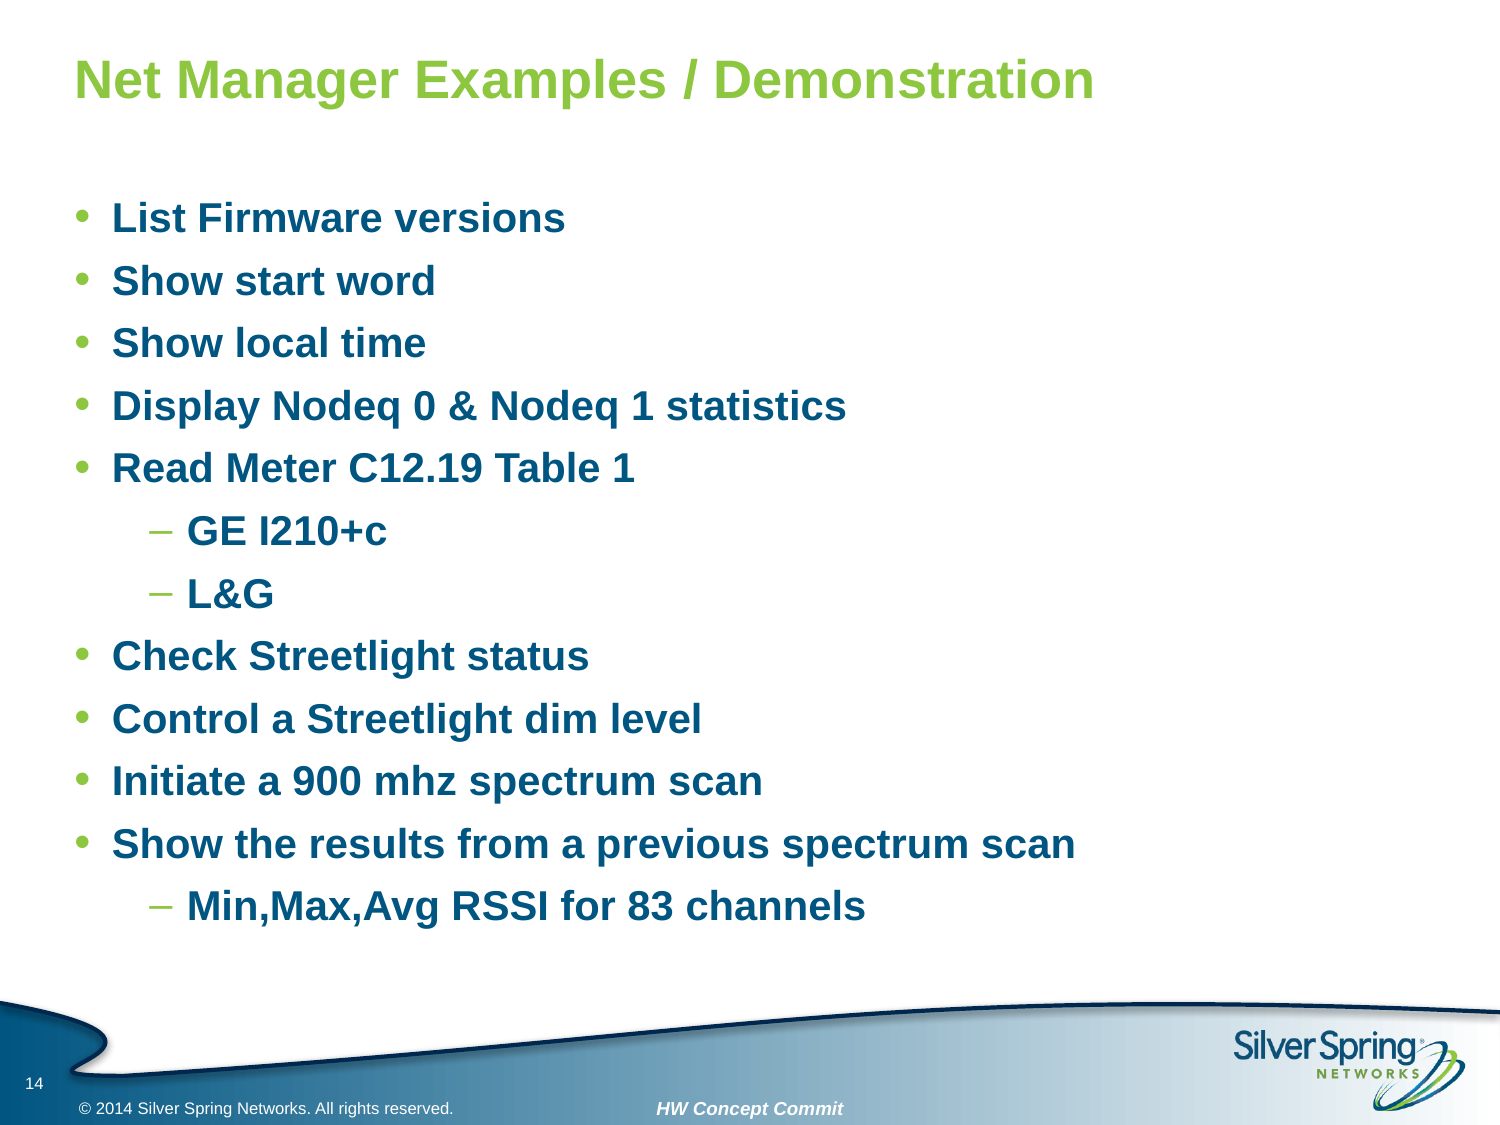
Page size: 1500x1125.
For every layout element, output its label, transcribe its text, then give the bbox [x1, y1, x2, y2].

list List Firmware versions Show start word Show local time Display Nodeq 0 & Nodeq 1 statistics Read Meter C12.19 Table 1 GE I210+c L&G Check Streetlight status Control a Streetlight dim level Initiate a 900 mhz spectrum scan Show the results from a previous spectrum scan Min,Max,Avg RSSI for 83 channels [74, 183, 1426, 975]
picture [1234, 1030, 1468, 1115]
title Net Manager Examples / Demonstration [74, 17, 1426, 119]
